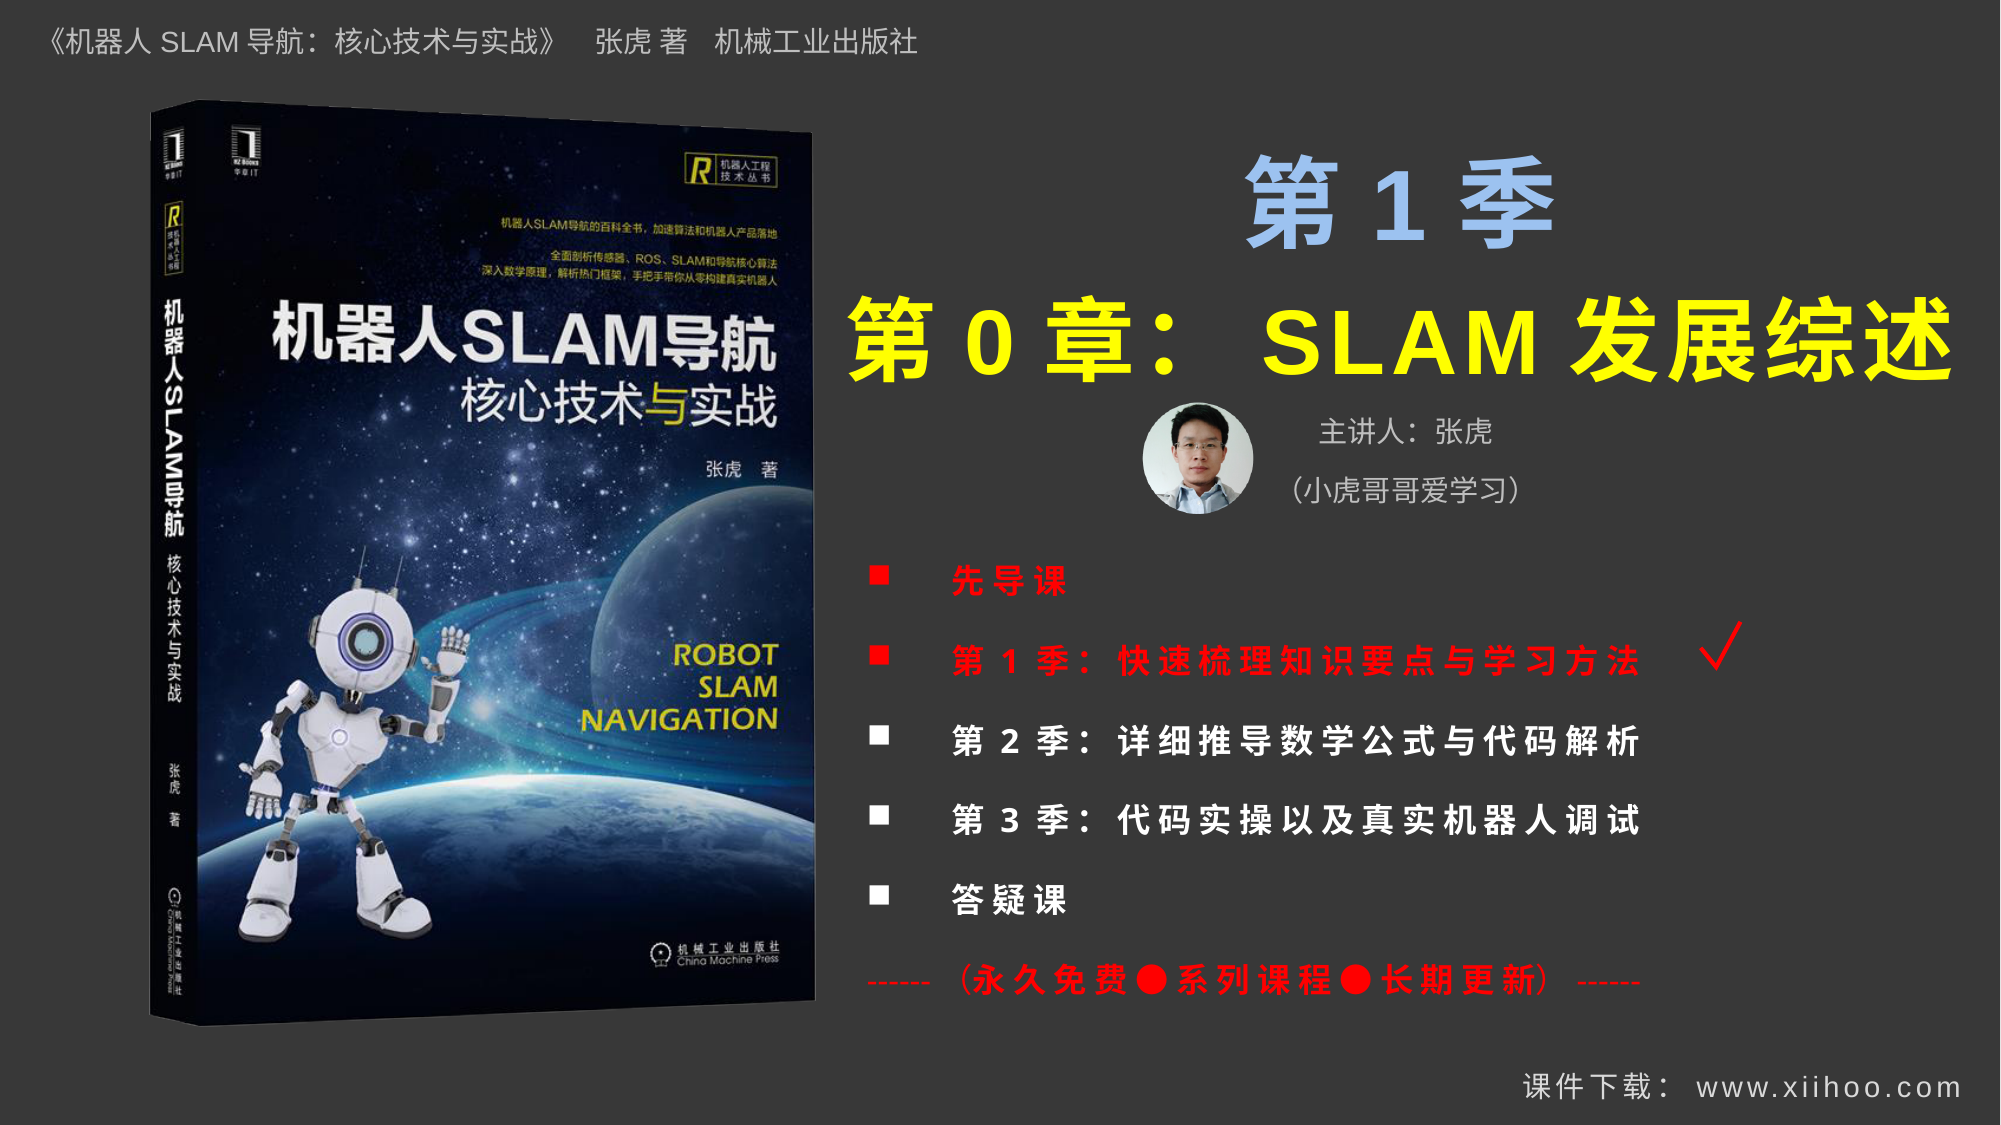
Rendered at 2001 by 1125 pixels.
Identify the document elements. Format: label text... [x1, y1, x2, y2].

text_box 先 导 课 第 1 季 ： 快 速 梳 理 知 识 要 点 与 学 习 方 法 第 2 季 ： 详 细 推 导 数 学 公 式 与 代 码 解 析 第 3 季 ： 代 码 实 操 以 及 真 实 机 器 人 调 试 答 疑 课 ------（永 久 免 费 ● 系 列 课 程 ● 长 期 更 新）------ [961, 512, 1839, 1007]
text_box 《机器人SLAM导航：核心技术与实战》 张虎 著 机械工业出版社 [16, 16, 940, 66]
text_box [1699, 621, 1742, 669]
subtitle 主讲人：张虎 （小虎哥哥爱学习） [1262, 402, 1602, 507]
text_box 课件下载：www.xiihoo.com [1493, 1057, 1991, 1114]
picture [0, 0, 2001, 1125]
title 第1季 第0章：SLAM发展综述 [961, 106, 1991, 436]
